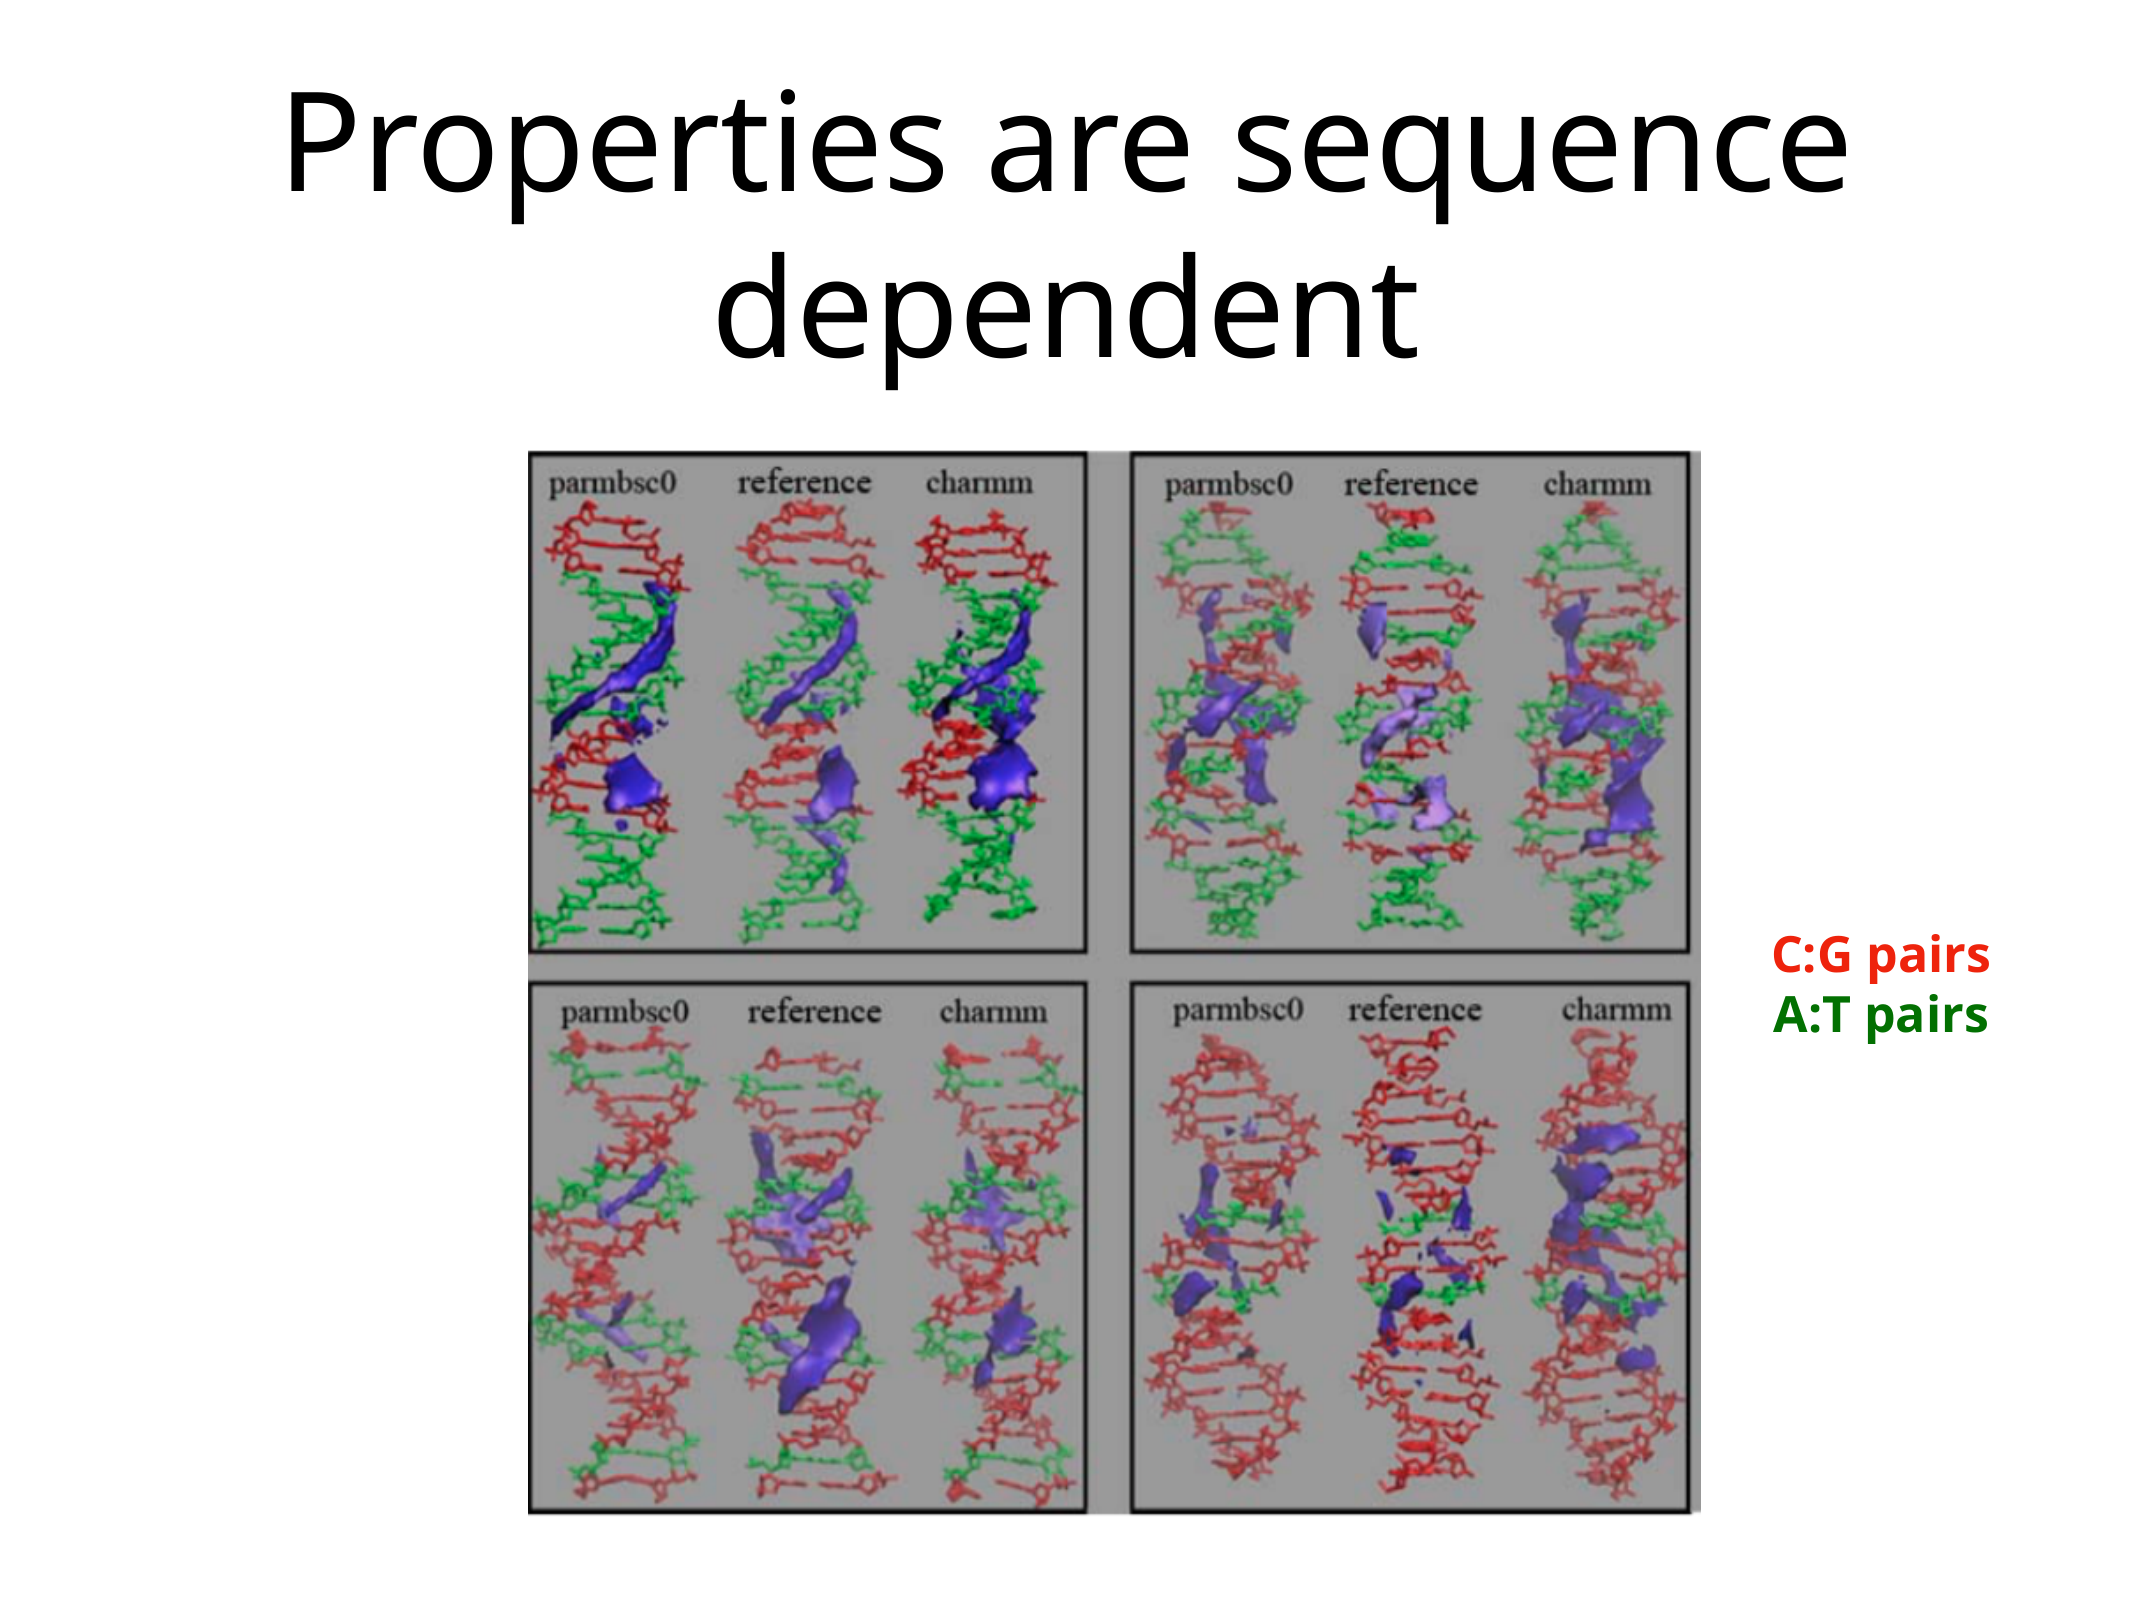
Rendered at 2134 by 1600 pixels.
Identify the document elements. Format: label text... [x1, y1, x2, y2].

title Properties are sequence dependent [155, 41, 1978, 397]
picture [527, 446, 1702, 1518]
text_box C:G pairs A:T pairs [1762, 914, 2000, 1051]
